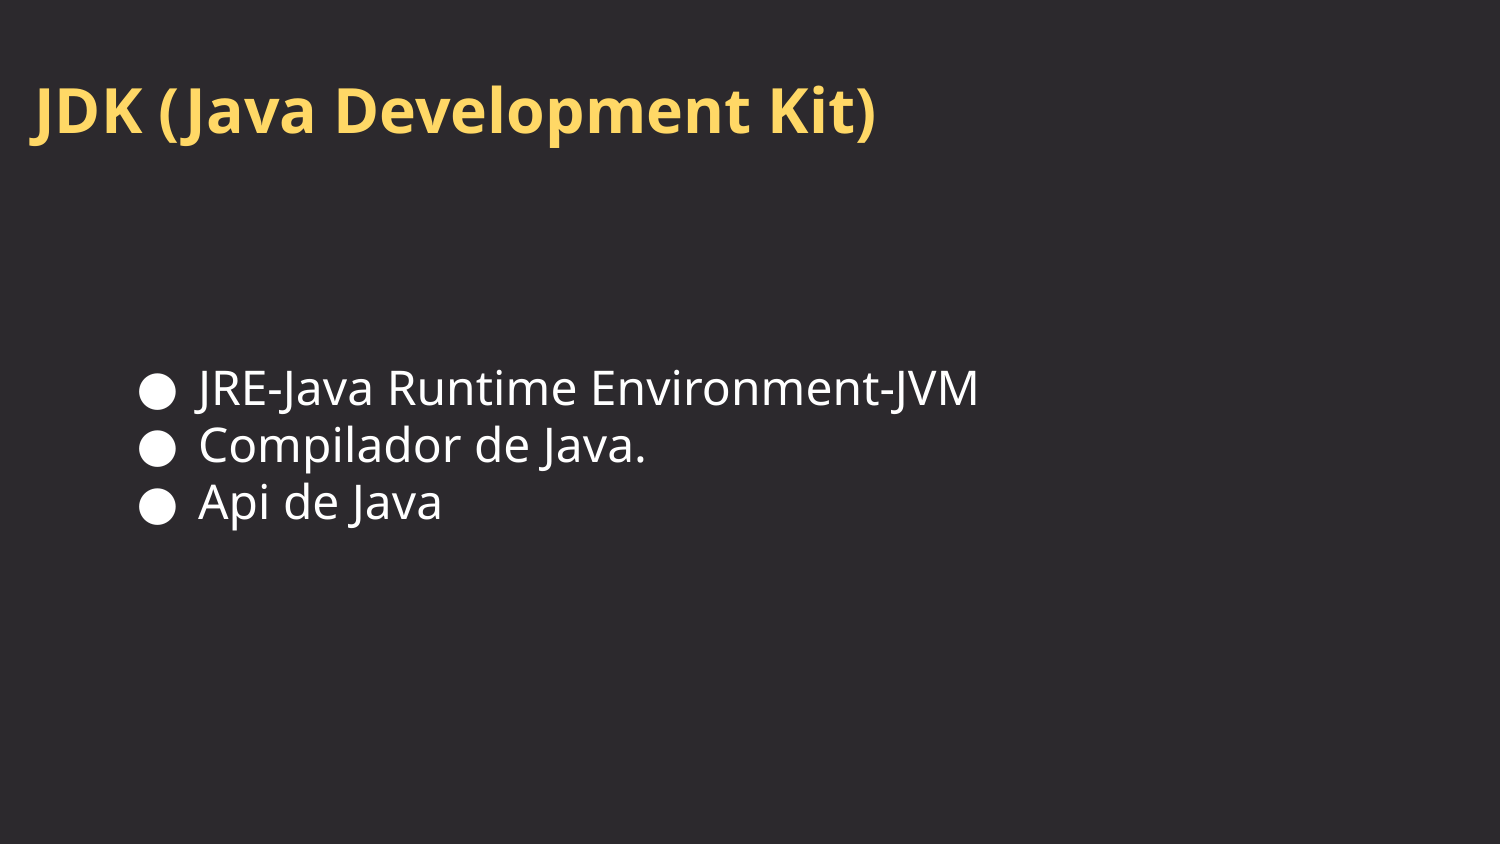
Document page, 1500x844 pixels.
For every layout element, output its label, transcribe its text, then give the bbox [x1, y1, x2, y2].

title JDK (Java Development Kit) [19, 56, 1324, 166]
text_box JRE-Java Runtime Environment-JVM Compilador de Java. Api de Java [108, 218, 1266, 669]
